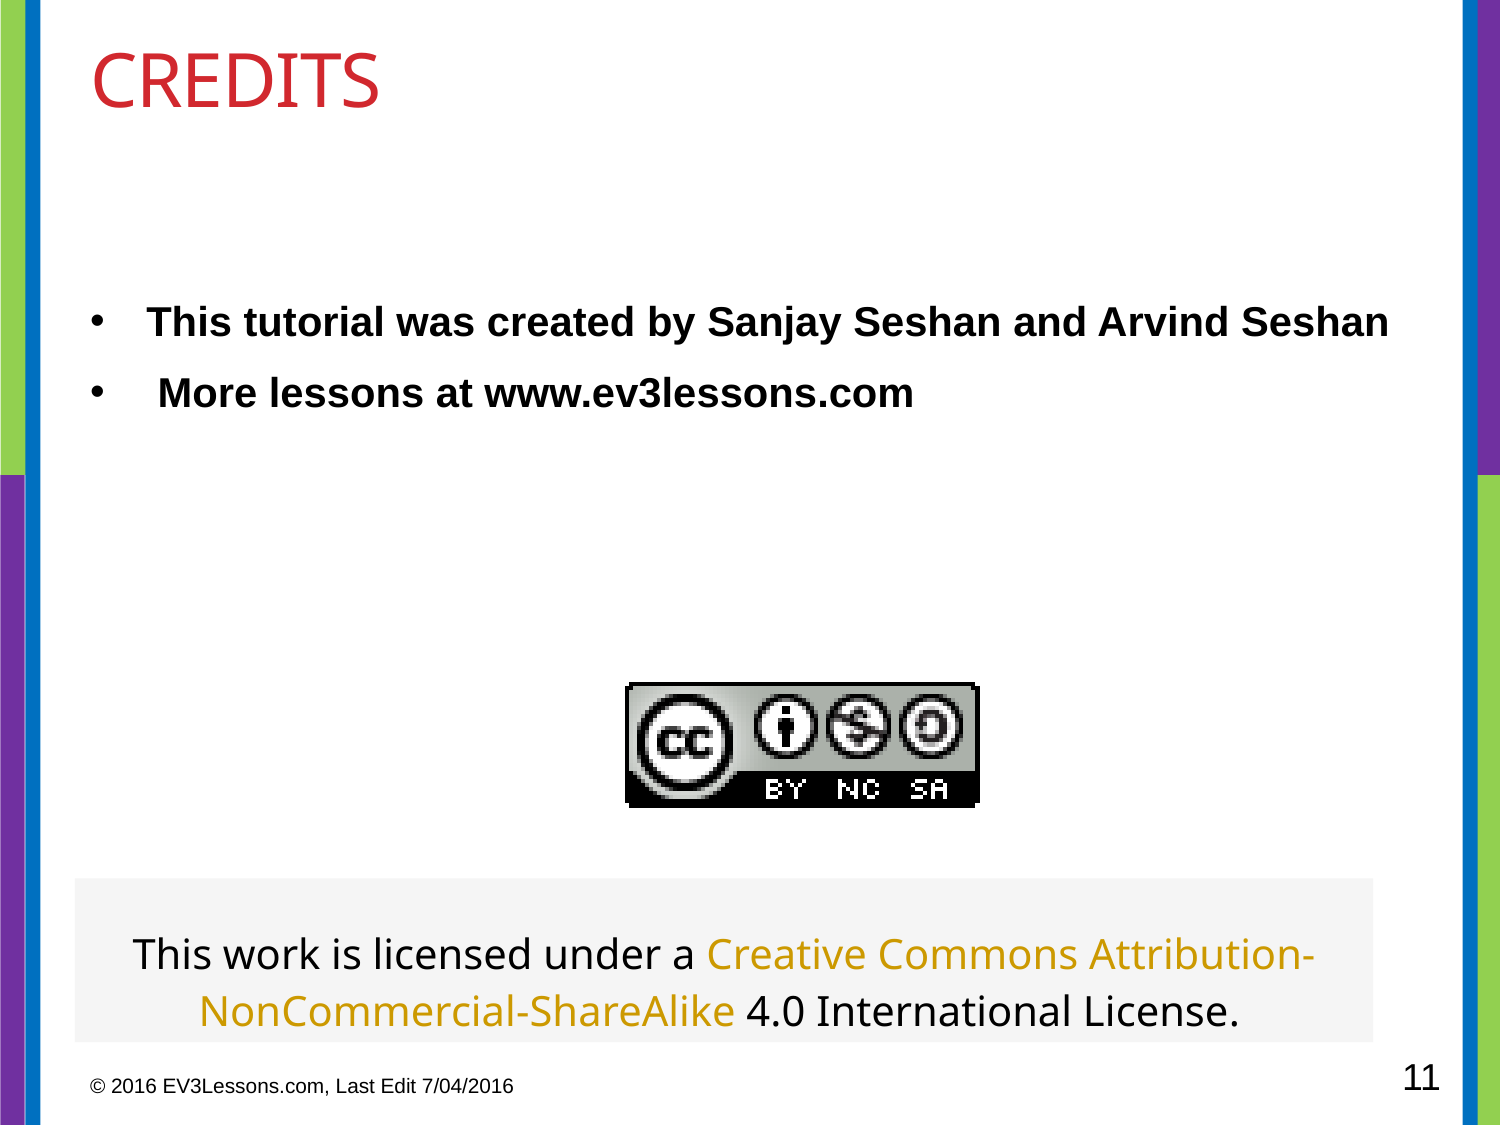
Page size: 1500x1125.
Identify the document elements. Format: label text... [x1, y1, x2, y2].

footer © 2016 EV3Lessons.com, Last Edit 7/04/2016 [75, 1065, 638, 1112]
text_box This work is licensed under a Creative Commons Attribution-NonCommercial-ShareAlike 4.0 International License. [74, 878, 1374, 1043]
list This tutorial was created by Sanjay Seshan and Arvind Seshan More lessons at www.ev3lessons.com [75, 287, 1428, 1005]
title Credits [75, 25, 1428, 250]
picture [624, 681, 981, 808]
slide_number 11 [1387, 1045, 1491, 1106]
